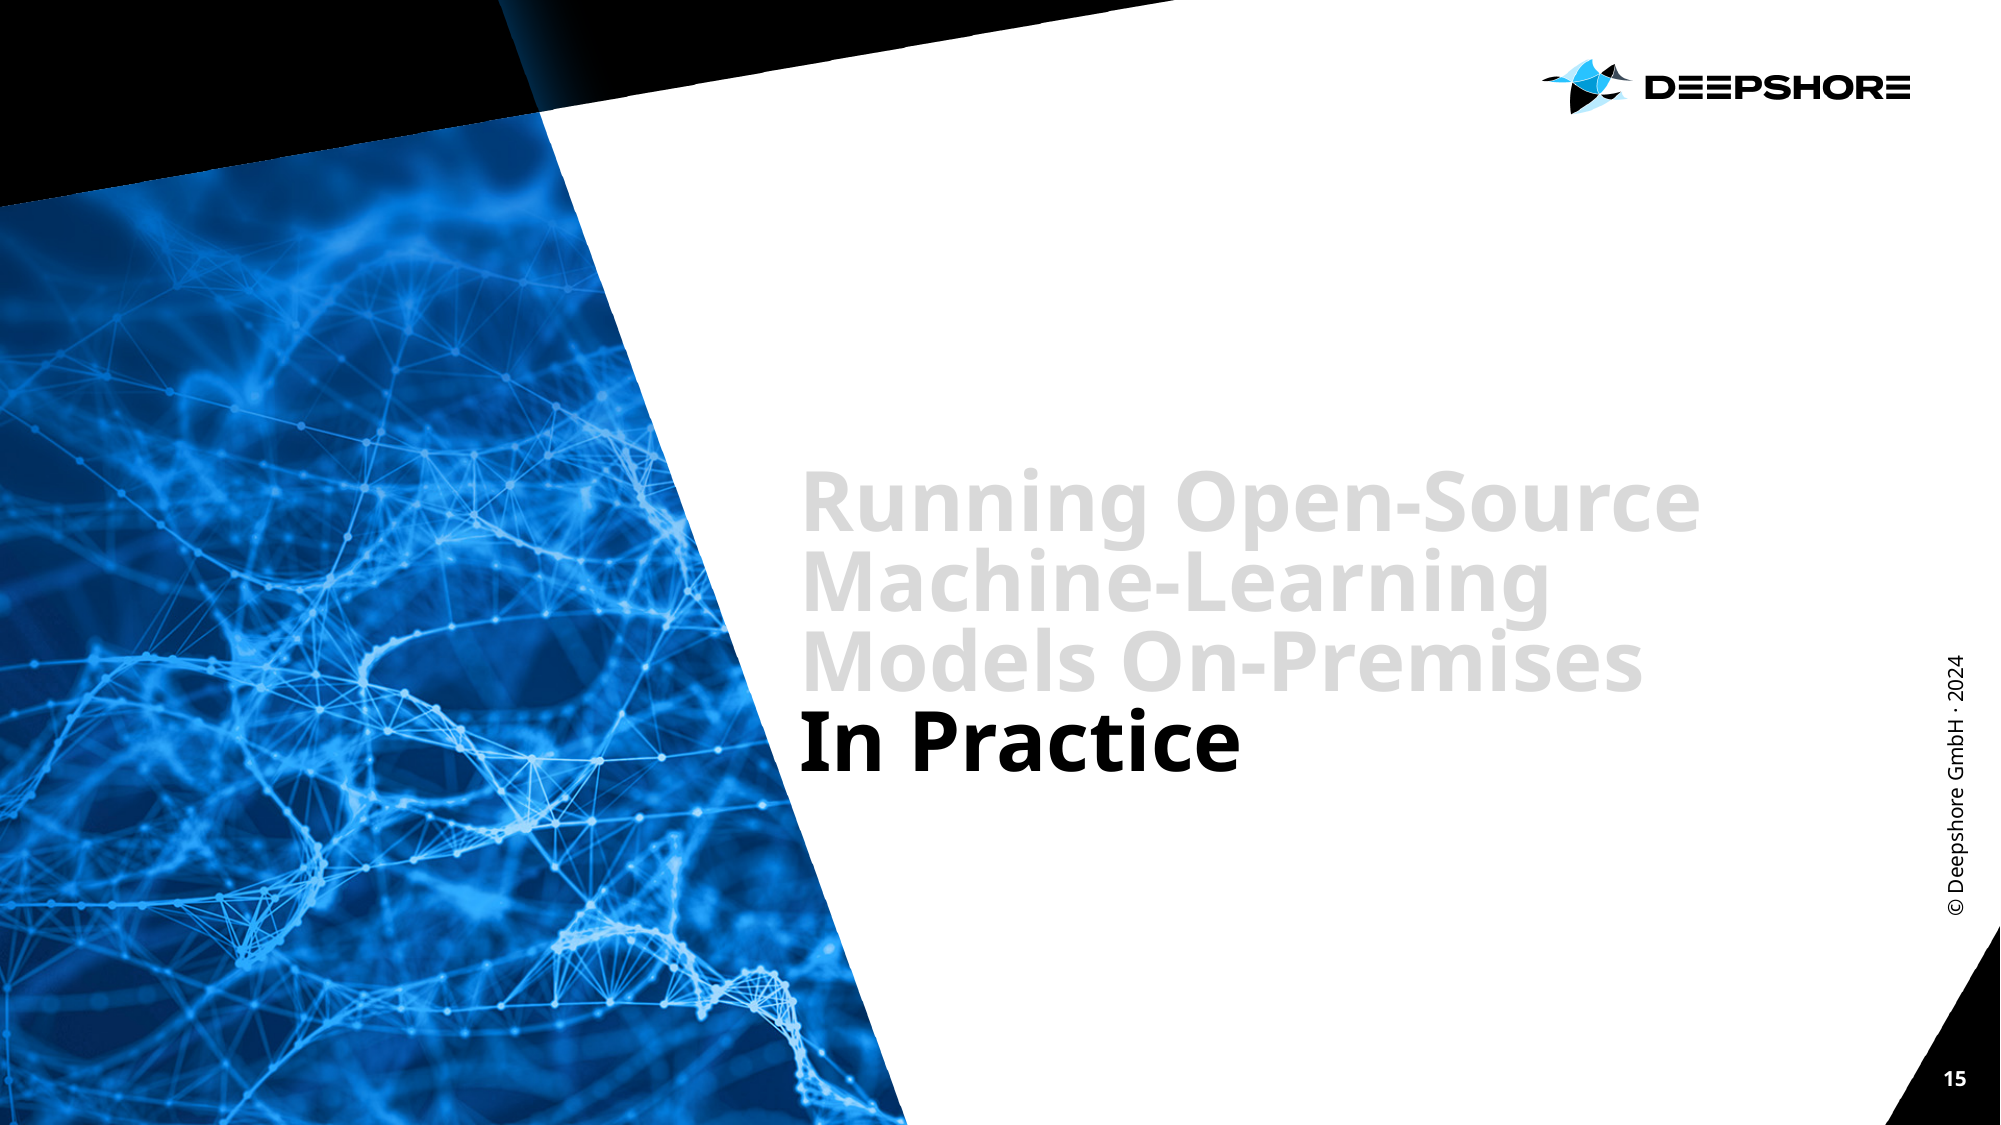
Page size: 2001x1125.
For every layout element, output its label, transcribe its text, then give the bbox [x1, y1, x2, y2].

slide_number 15 [1909, 1046, 2000, 1094]
picture [0, 0, 2000, 1125]
footer © Deepshore GmbH · 2024 [1909, 255, 2000, 917]
title Running Open-Source Machine-Learning Models On-Premises In Practice [799, 408, 1768, 1047]
